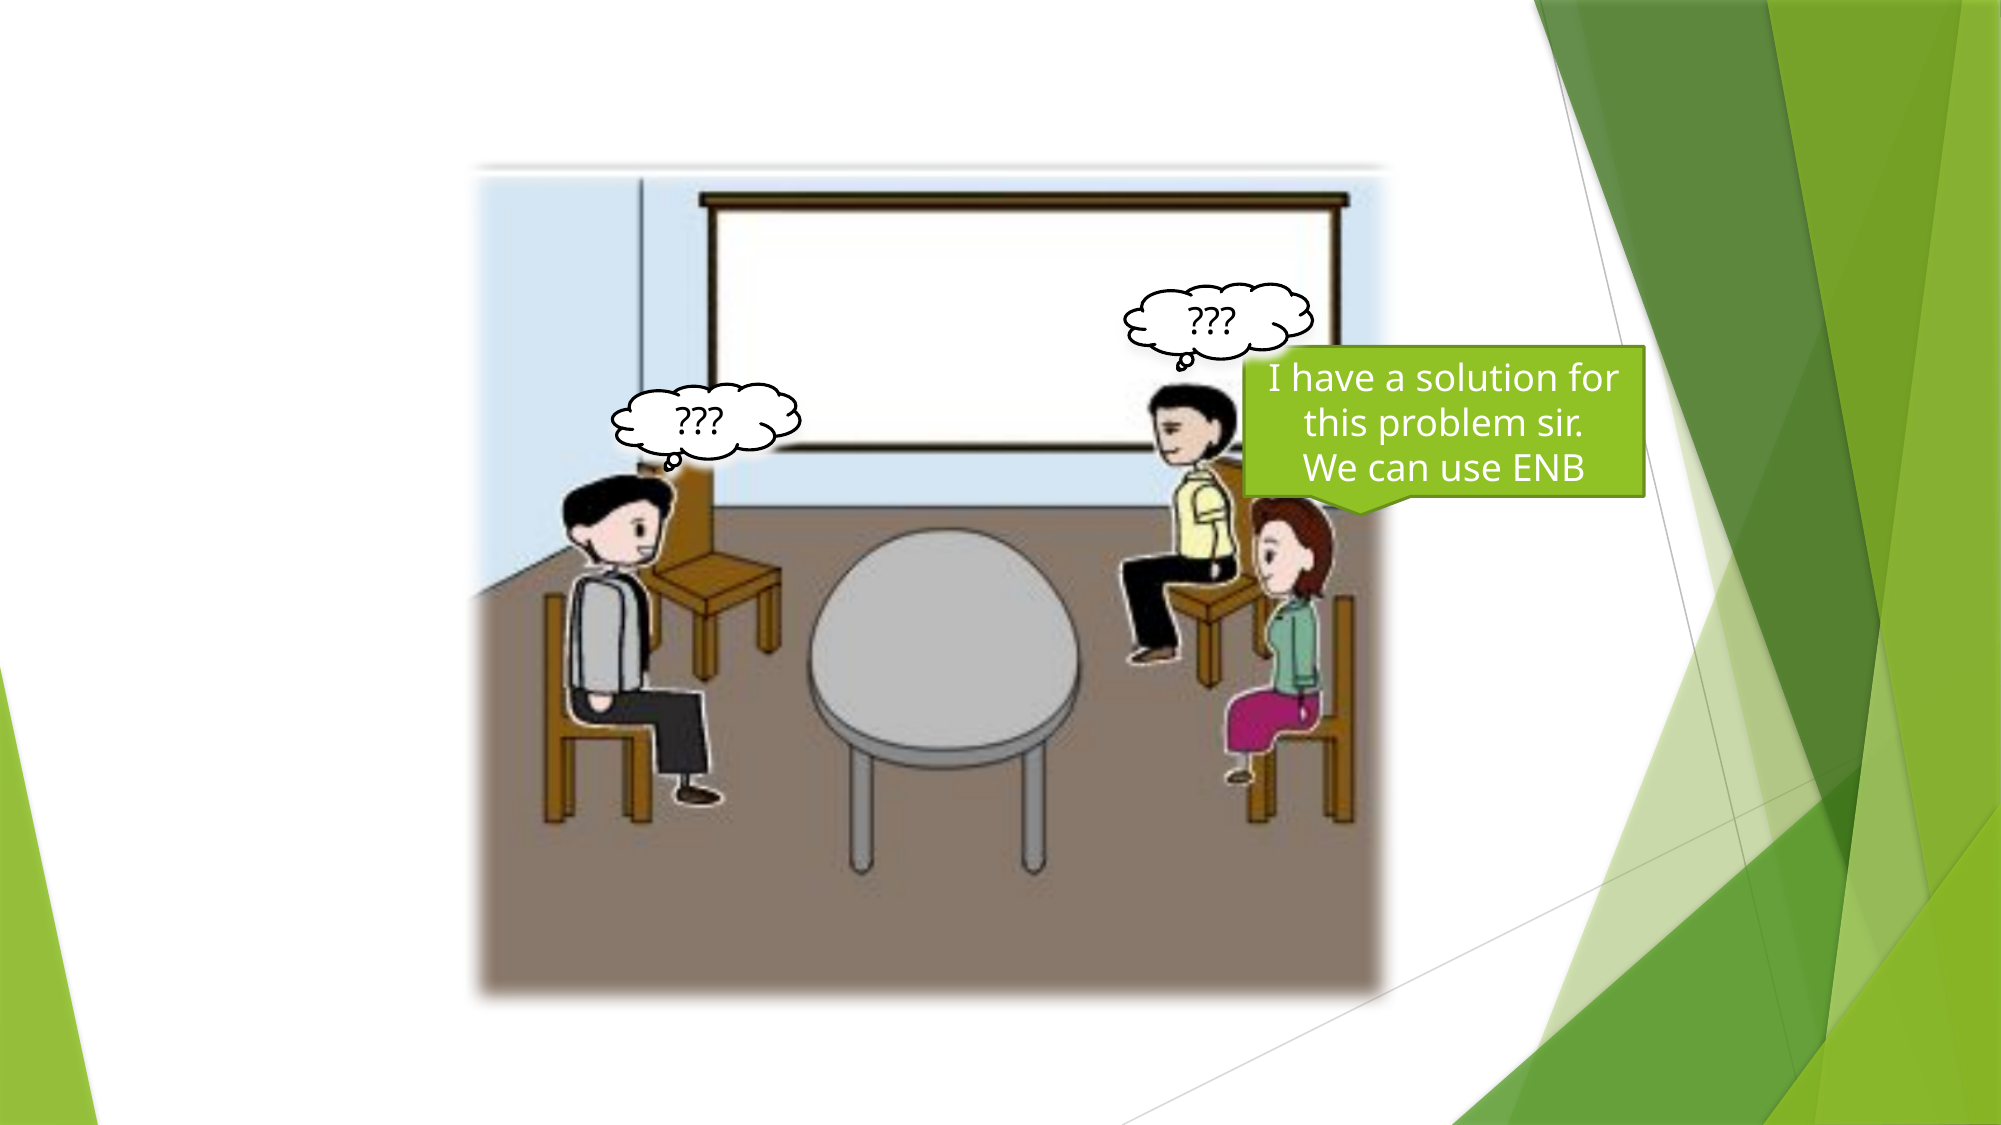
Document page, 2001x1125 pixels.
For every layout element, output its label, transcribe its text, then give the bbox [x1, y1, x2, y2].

text_box I have a solution for this problem sir. We can use ENB [1404, 344, 1646, 501]
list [461, 158, 1401, 1014]
